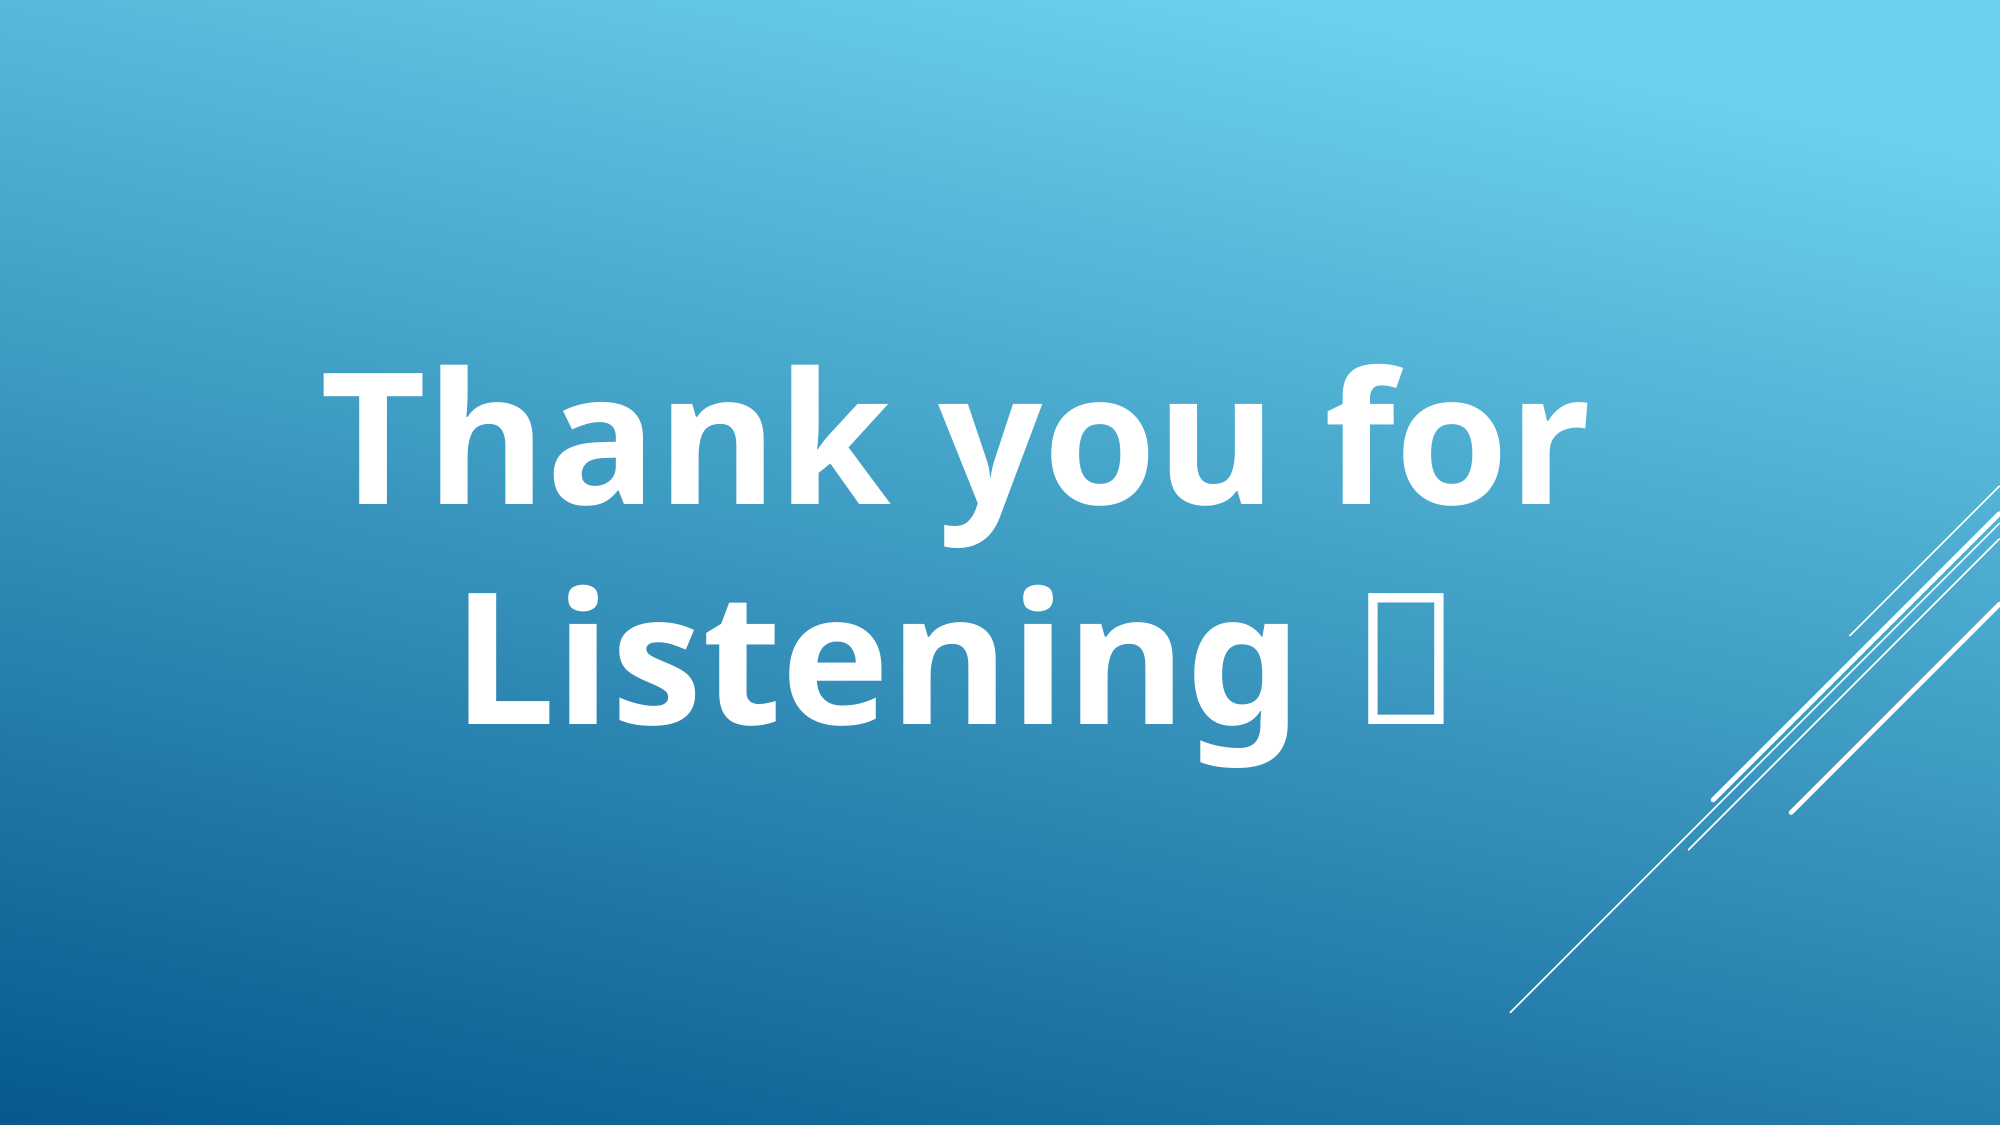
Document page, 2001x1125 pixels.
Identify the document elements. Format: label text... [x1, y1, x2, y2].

text_box Thank you for Listening  [251, 313, 1662, 769]
